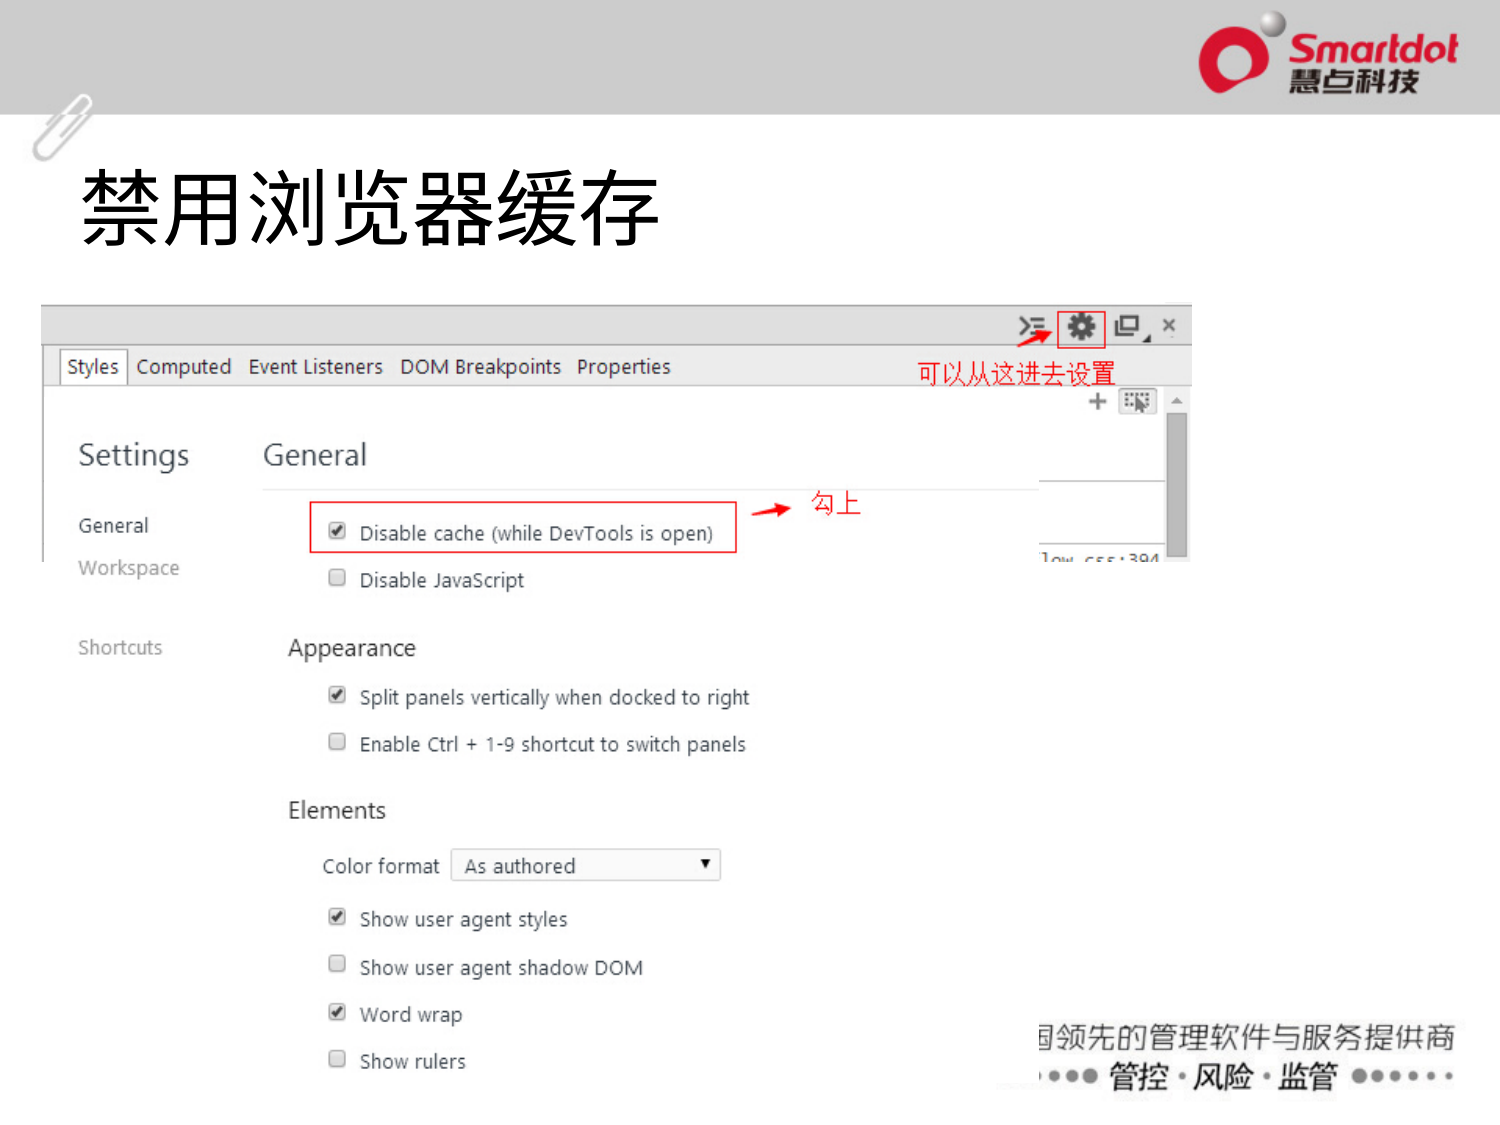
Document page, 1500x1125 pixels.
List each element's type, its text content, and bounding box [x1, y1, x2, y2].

text_box 禁用浏览器缓存 [64, 149, 1223, 264]
picture [0, 0, 1500, 1125]
